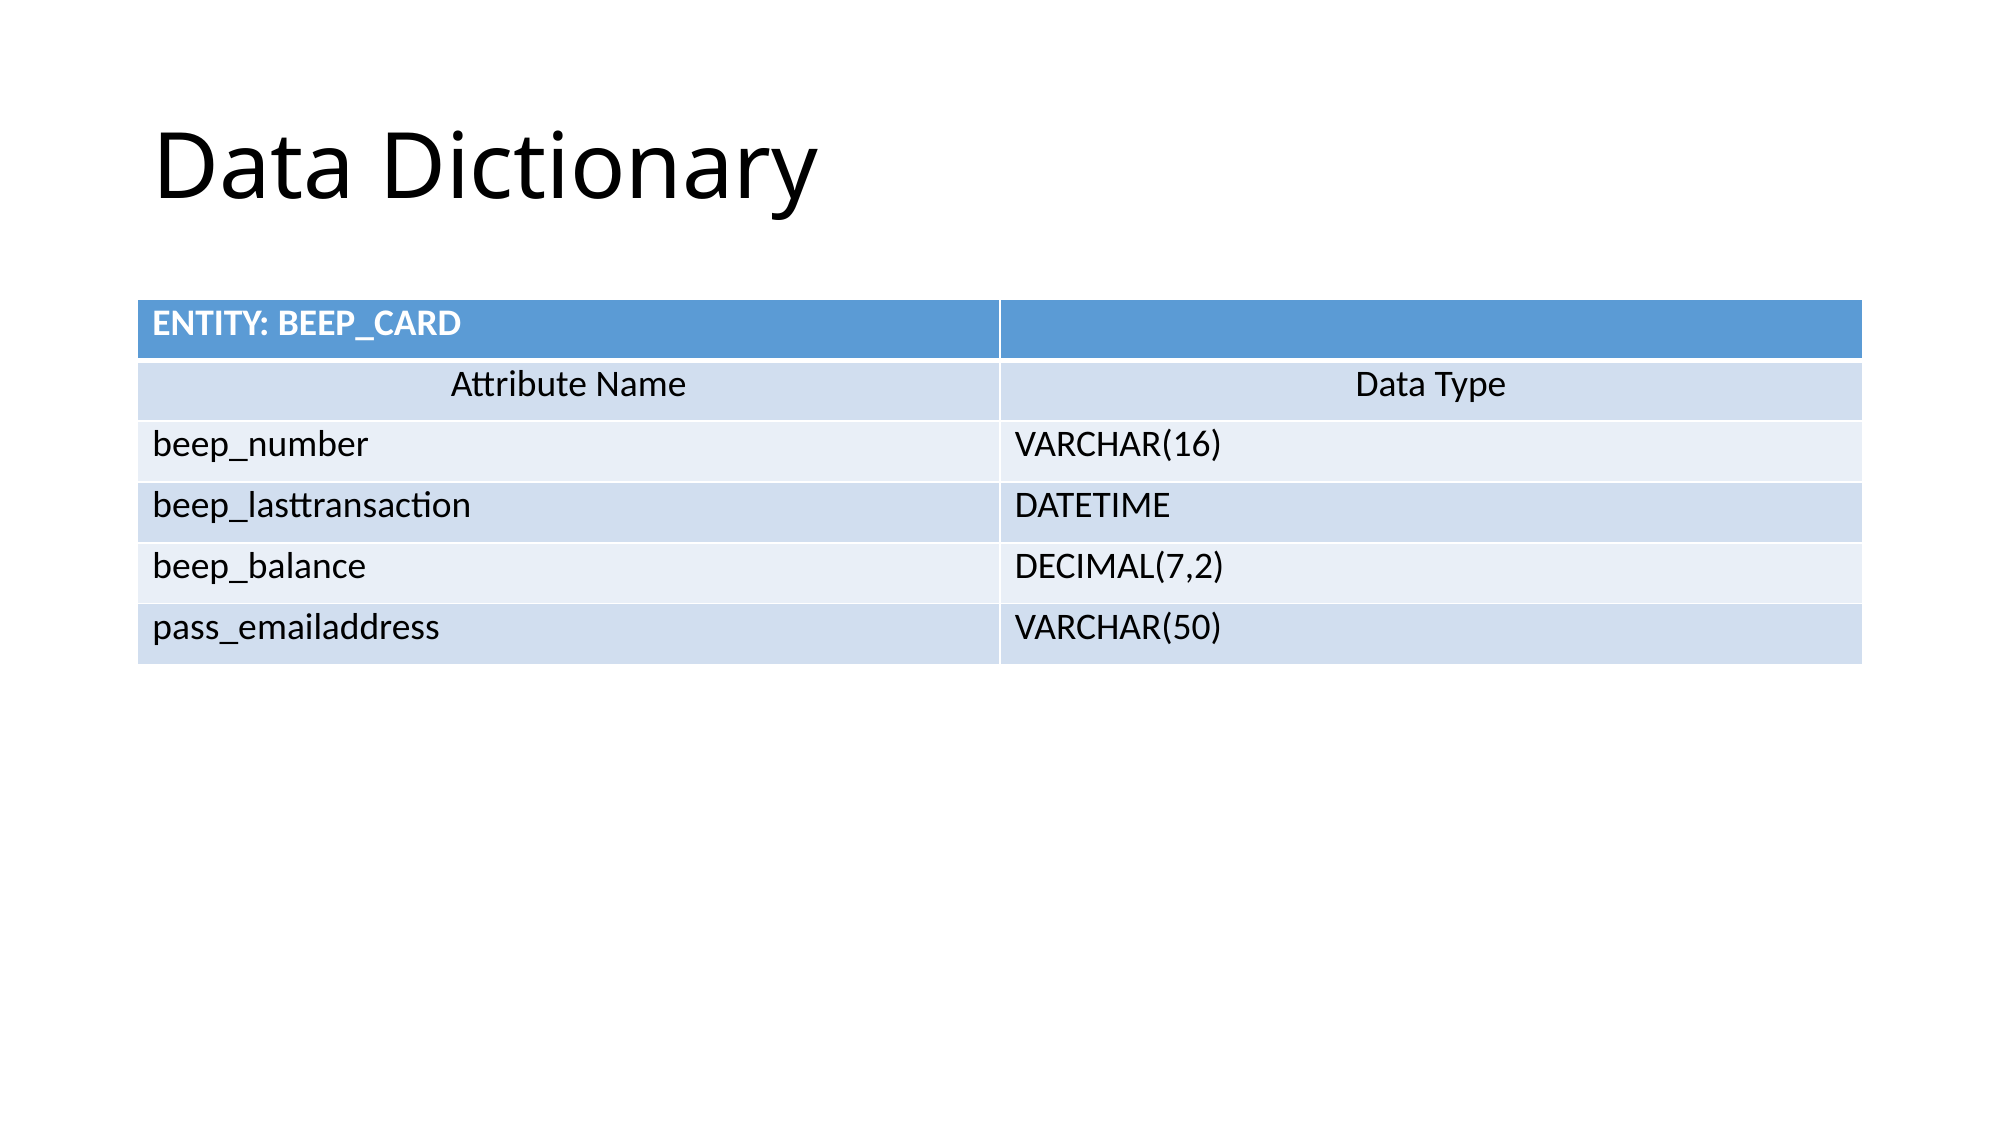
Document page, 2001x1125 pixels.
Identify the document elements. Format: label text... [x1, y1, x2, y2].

table_cell pass_emailaddress [138, 604, 999, 664]
table_header ENTITY: BEEP_CARD [138, 300, 999, 358]
table_cell Attribute Name [138, 363, 999, 420]
table_cell VARCHAR(50) [1001, 604, 1862, 664]
table_cell DATETIME [1001, 483, 1862, 542]
table_cell DECIMAL(7,2) [1001, 544, 1862, 603]
table_cell beep_lasttransaction [138, 483, 999, 542]
table_cell beep_balance [138, 544, 999, 603]
table_cell Data Type [1001, 363, 1862, 420]
table_header [1001, 300, 1862, 358]
table_cell beep_number [138, 422, 999, 481]
title Data Dictionary [137, 59, 1863, 278]
table_cell VARCHAR(16) [1001, 422, 1862, 481]
